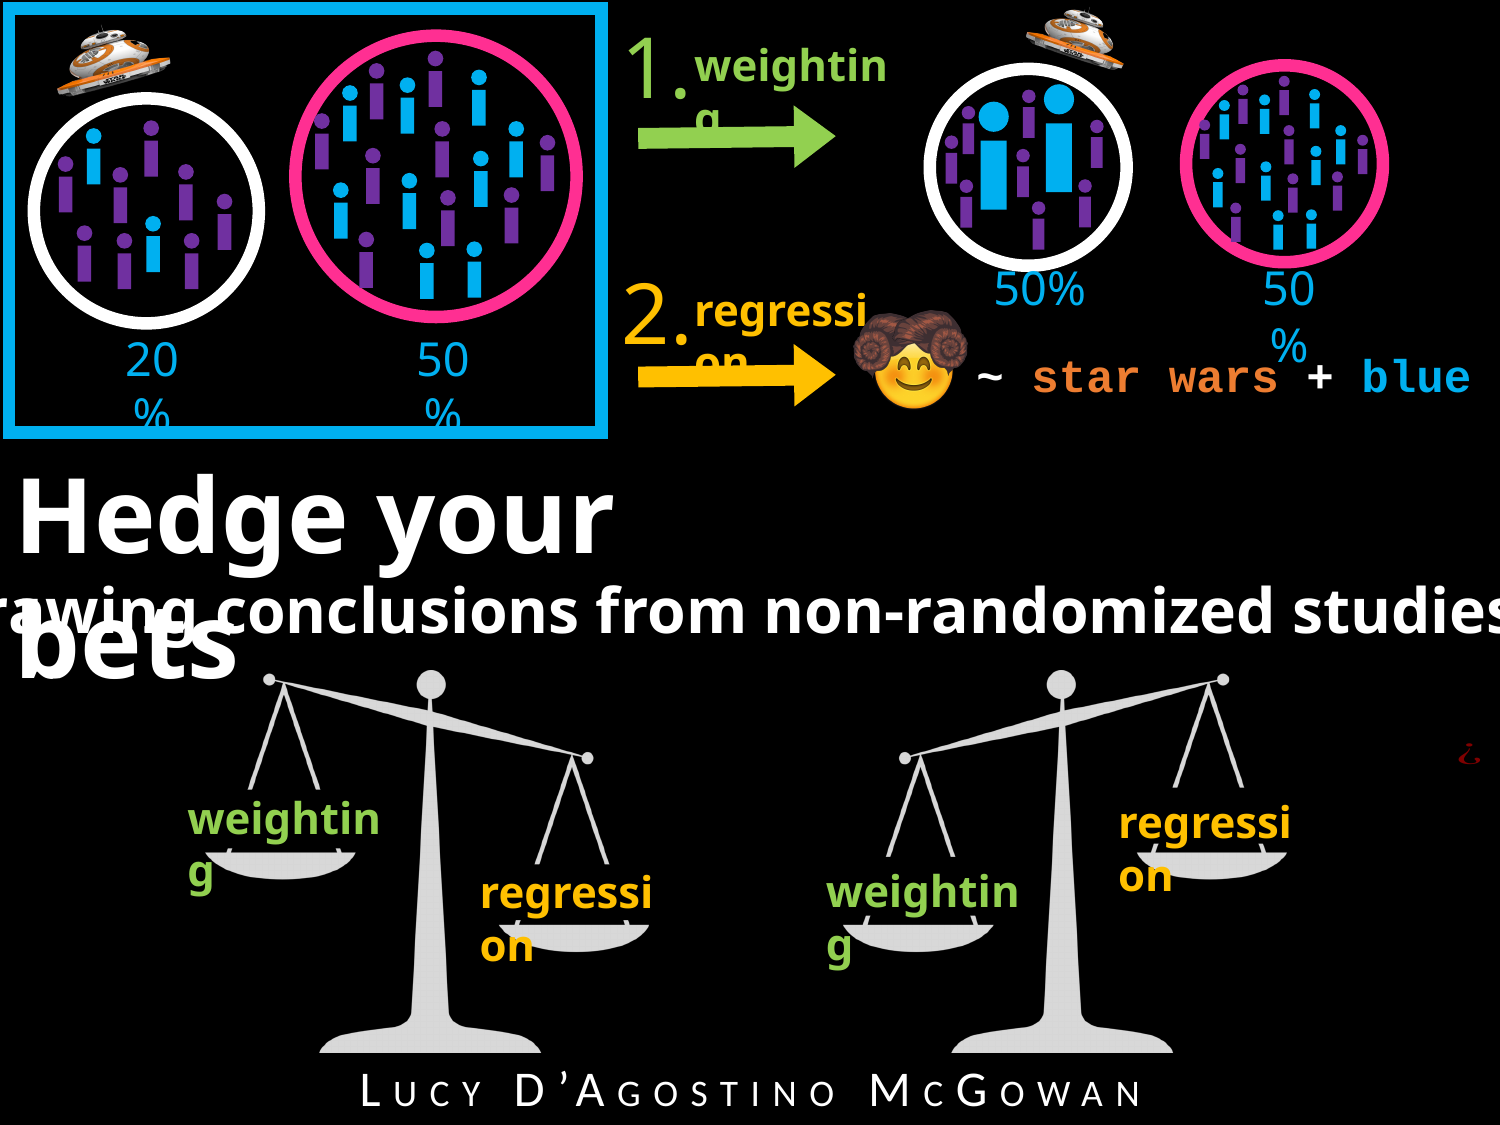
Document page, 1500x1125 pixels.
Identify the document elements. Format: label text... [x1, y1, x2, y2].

text_box 1. [610, 8, 705, 122]
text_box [1078, 179, 1092, 228]
text_box [8, 8, 603, 434]
picture [853, 310, 968, 421]
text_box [295, 35, 577, 317]
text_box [944, 135, 959, 184]
text_box drawing conclusions from non-randomized studies [0, 563, 1500, 654]
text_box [1090, 119, 1104, 168]
text_box 50% [982, 253, 1098, 321]
text_box regression [679, 275, 909, 395]
text_box ~ star wars + blue [963, 338, 1500, 409]
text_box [33, 98, 259, 324]
text_box weighting [679, 30, 926, 151]
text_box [961, 105, 976, 155]
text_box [811, 670, 1333, 1053]
text_box 50% [1231, 263, 1347, 338]
picture [997, 0, 1159, 102]
text_box 20% [94, 434, 210, 442]
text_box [1186, 65, 1383, 263]
text_box 50% [385, 434, 501, 442]
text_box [959, 179, 974, 228]
text_box LUCY D’AGOSTINO MCGOWAN [219, 1049, 1280, 1124]
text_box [1031, 201, 1046, 250]
text_box 2. [610, 254, 705, 368]
text_box Hedge your bets [0, 442, 755, 563]
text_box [1022, 89, 1036, 138]
text_box [929, 71, 1127, 255]
text_box Hedge your bets [0, 654, 755, 707]
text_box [1043, 84, 1075, 193]
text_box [978, 101, 1009, 210]
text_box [1016, 148, 1030, 198]
picture [17, 16, 201, 114]
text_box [638, 374, 836, 378]
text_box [172, 670, 695, 1053]
